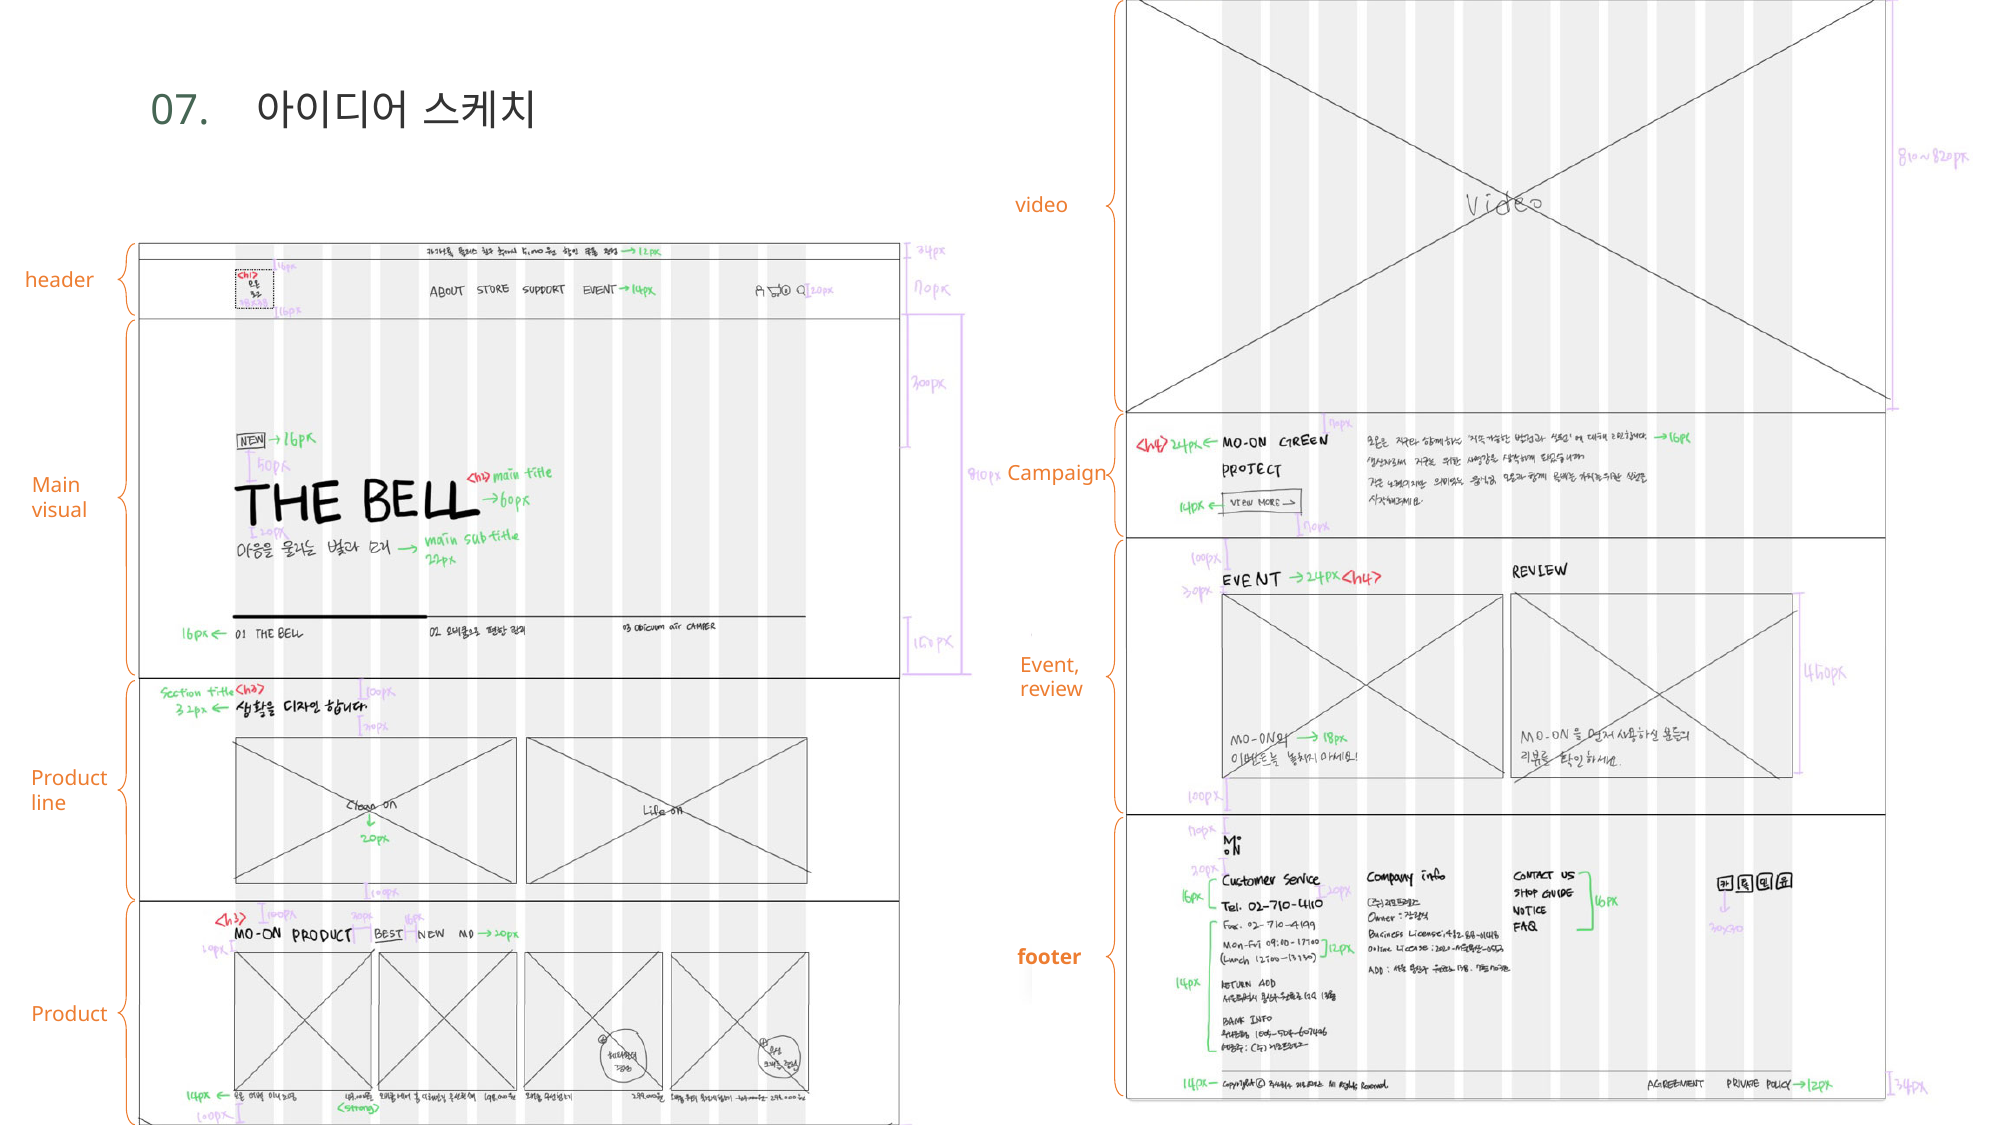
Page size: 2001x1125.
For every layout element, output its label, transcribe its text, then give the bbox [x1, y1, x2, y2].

text_box 07. [150, 82, 210, 133]
text_box Event, review [1032, 643, 1098, 709]
picture [1104, 0, 2000, 1125]
text_box header [10, 259, 110, 299]
text_box Main visual [17, 464, 103, 530]
picture [117, 220, 1032, 1125]
text_box Product [16, 993, 117, 1034]
text_box Campaign [1032, 452, 1104, 492]
text_box video [1000, 184, 1083, 225]
text_box Product line [16, 757, 117, 822]
text_box 아이디어 스케치 [256, 83, 538, 134]
text_box footer [1032, 936, 1097, 977]
